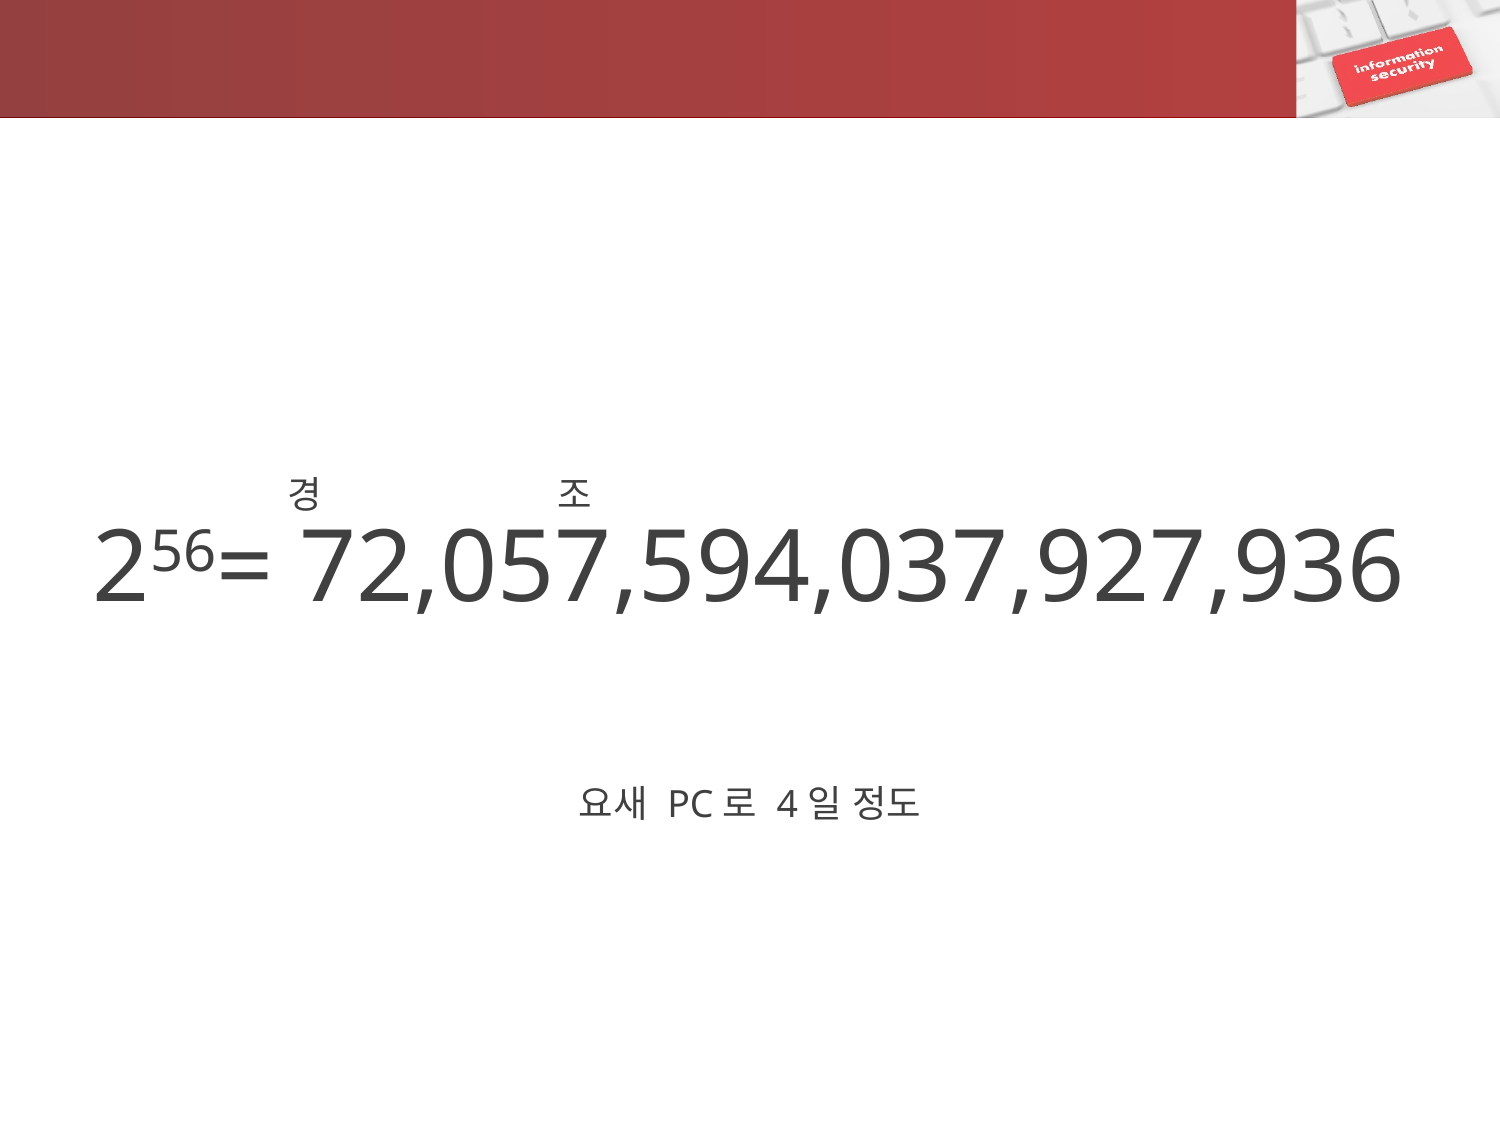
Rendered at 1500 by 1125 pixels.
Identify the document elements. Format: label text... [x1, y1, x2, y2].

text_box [272, 463, 607, 525]
text_box 256= 72,057,594,037,927,936 [78, 494, 1422, 629]
text_box 요새 PC로 4일 정도 [564, 772, 936, 833]
list 시저 암호 [1296, 0, 1500, 118]
